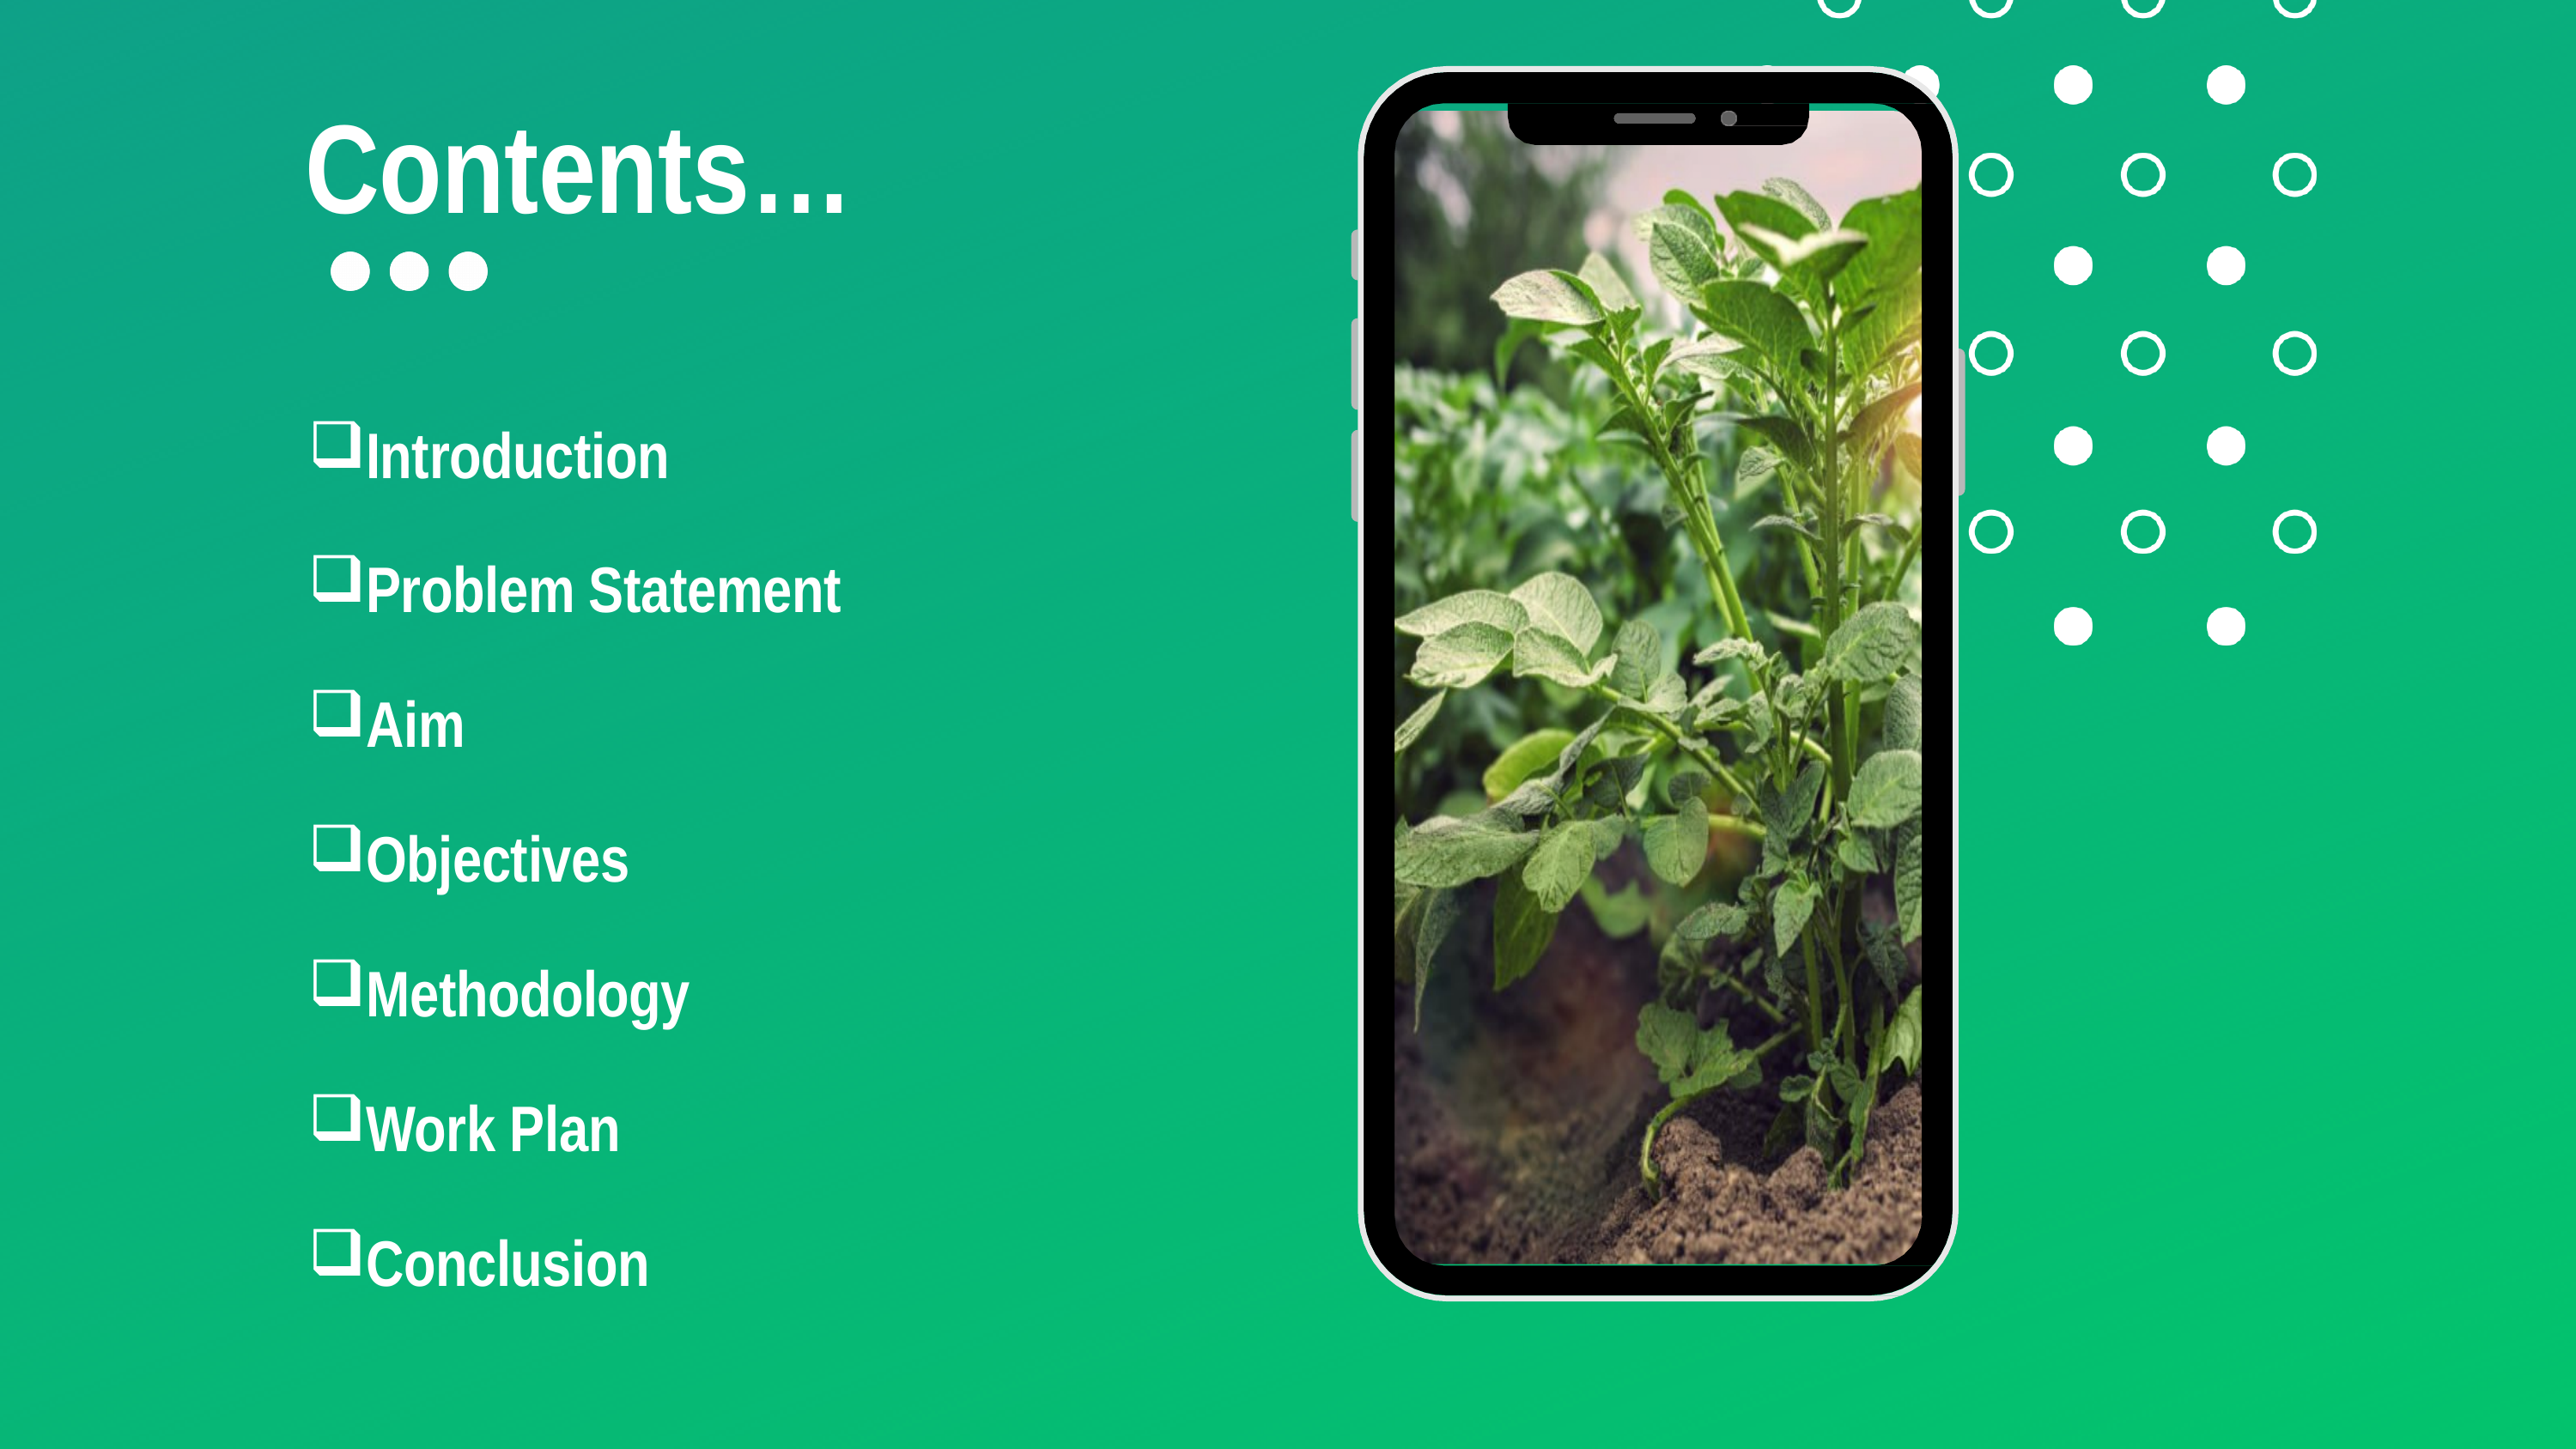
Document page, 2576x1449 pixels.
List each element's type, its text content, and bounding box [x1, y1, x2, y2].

title Contents… [303, 83, 1113, 344]
picture [0, 0, 2576, 1449]
text_box Introduction Problem Statement Aim Objectives Methodology Work Plan Conclusion [308, 375, 1218, 1300]
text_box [1747, 0, 2318, 646]
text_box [1351, 65, 1965, 1302]
